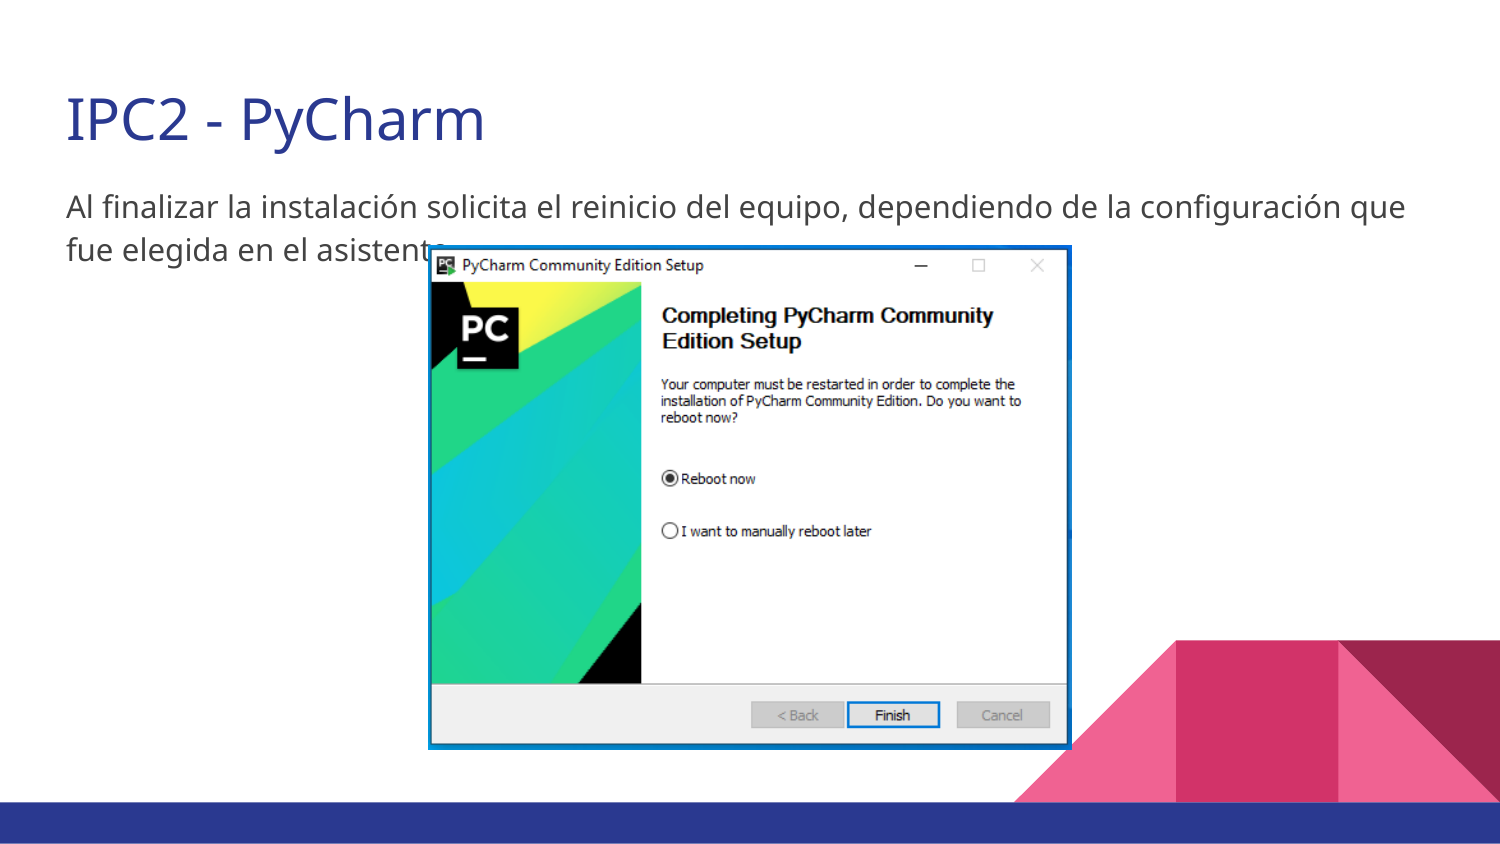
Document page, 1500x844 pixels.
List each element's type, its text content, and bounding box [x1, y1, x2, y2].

list Al finalizar la instalación solicita el reinicio del equipo, dependiendo de la configuración que fue elegida en el asistente. [51, 166, 1449, 750]
title IPC2 - PyCharm [51, 67, 1449, 166]
picture [428, 245, 1072, 750]
